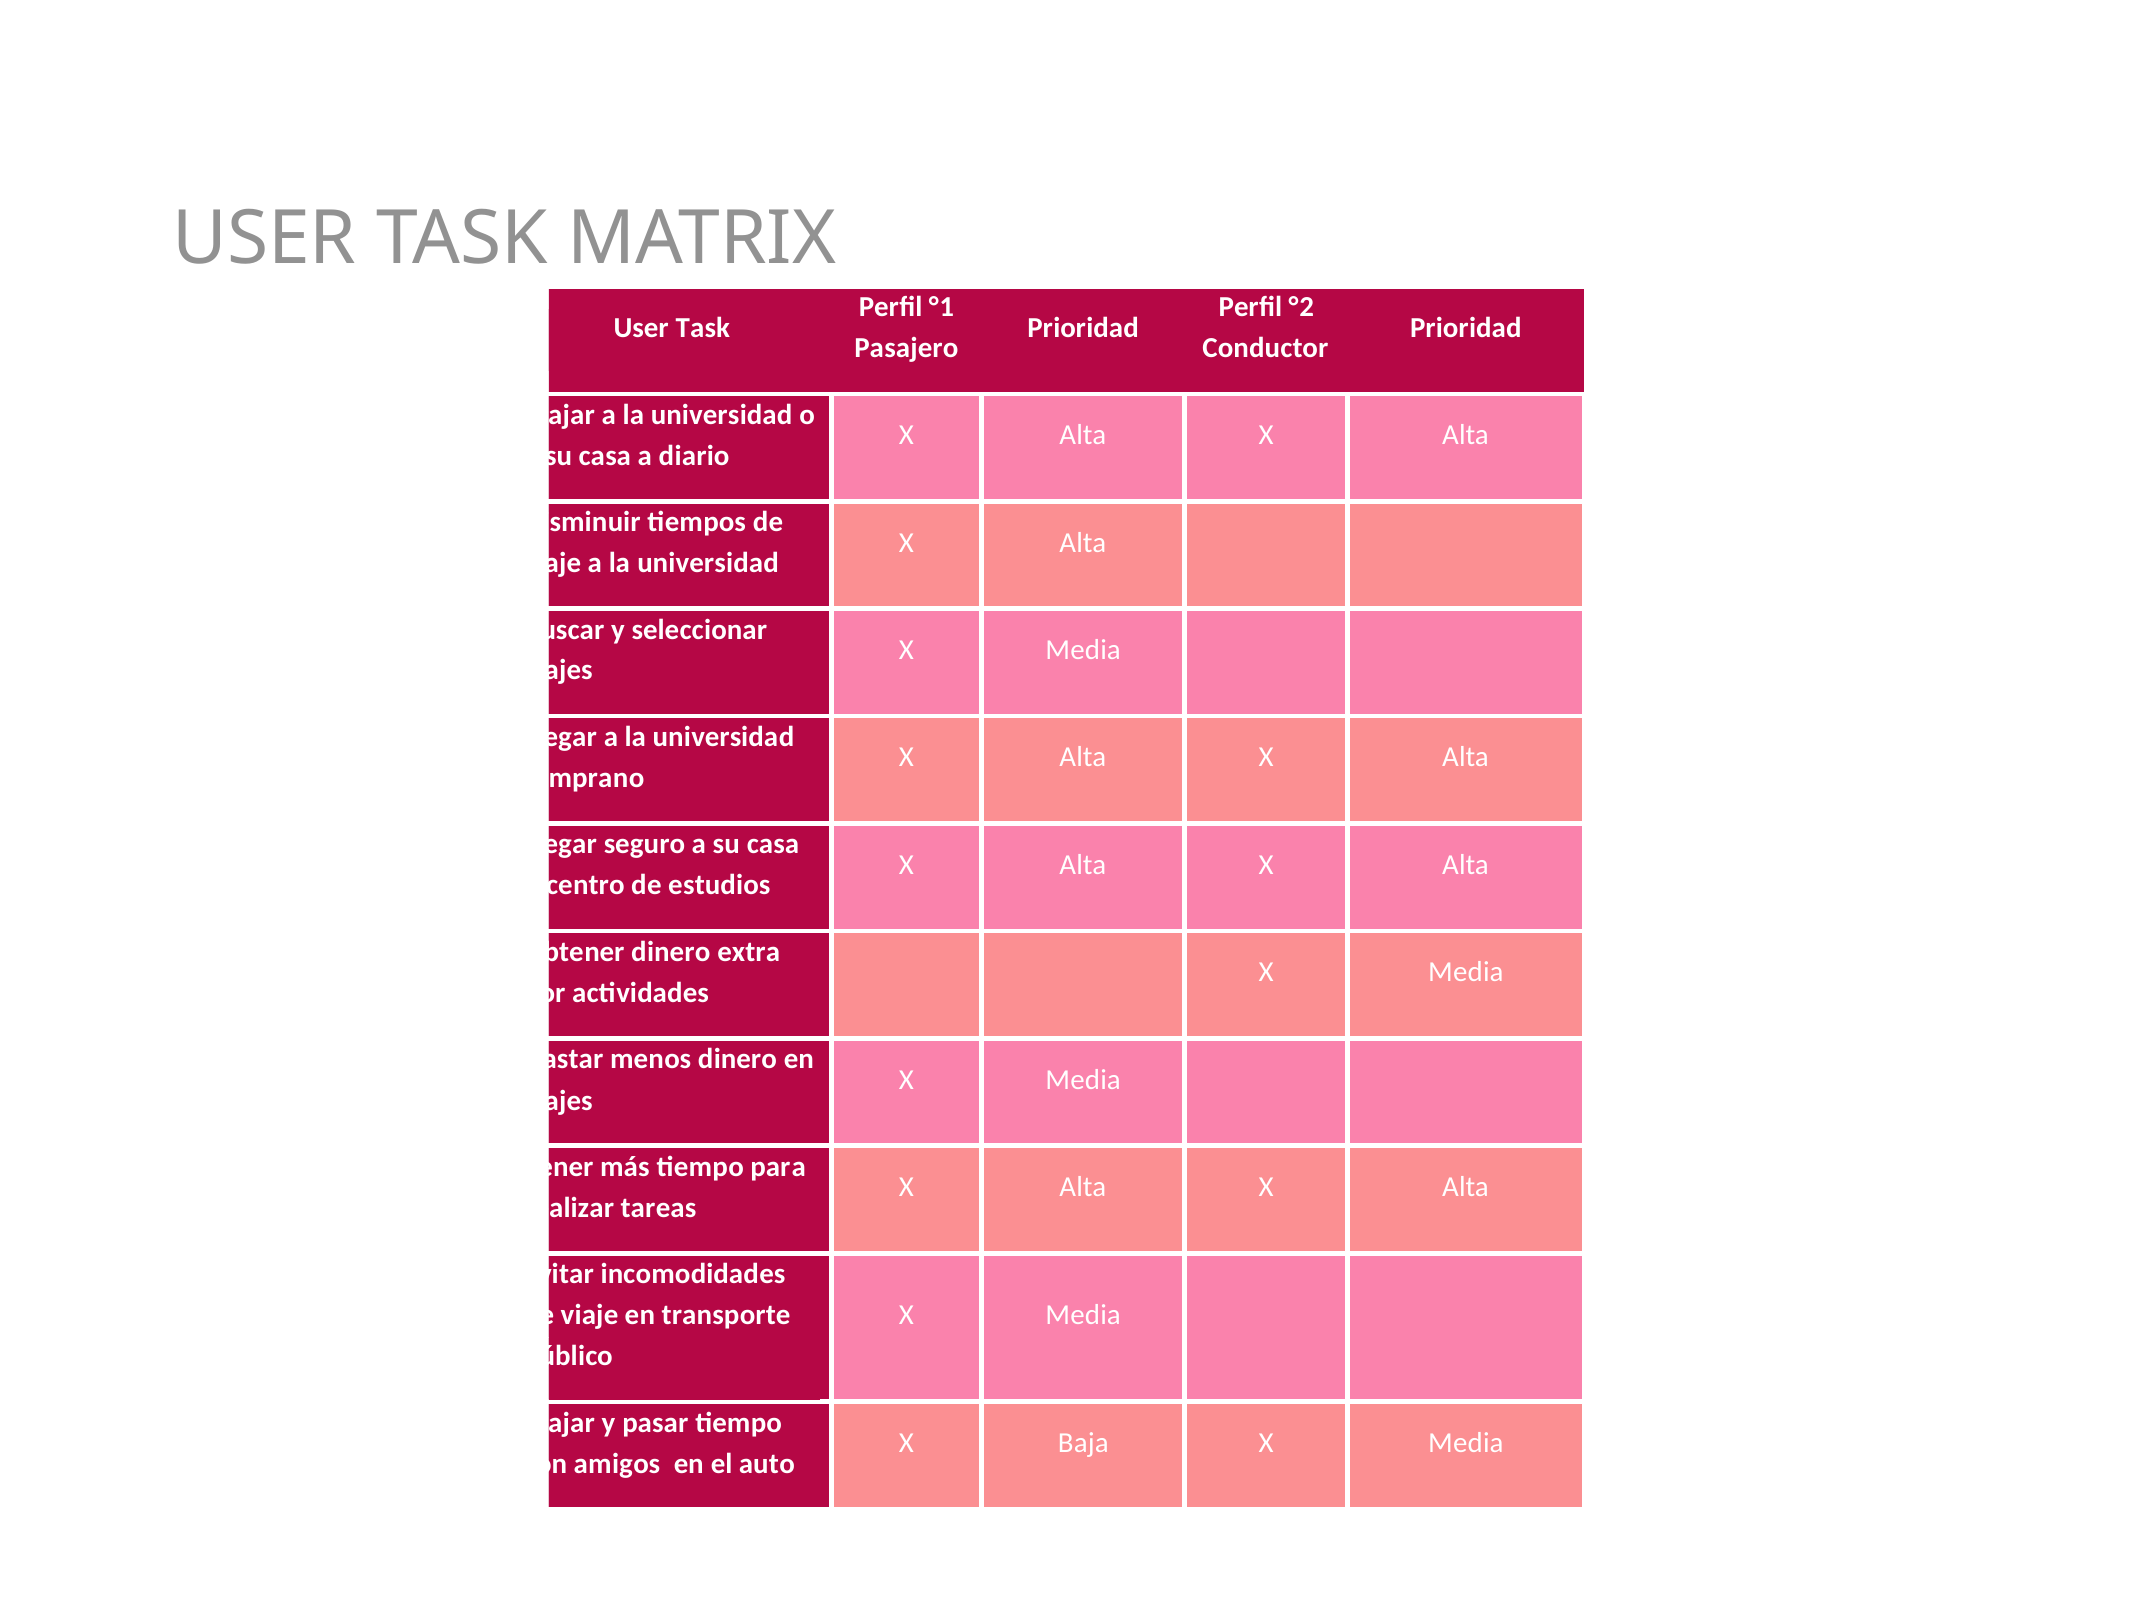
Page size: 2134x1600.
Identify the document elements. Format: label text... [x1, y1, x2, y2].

text_box USER TASK MATRIX [163, 179, 846, 287]
picture [548, 287, 1585, 1578]
